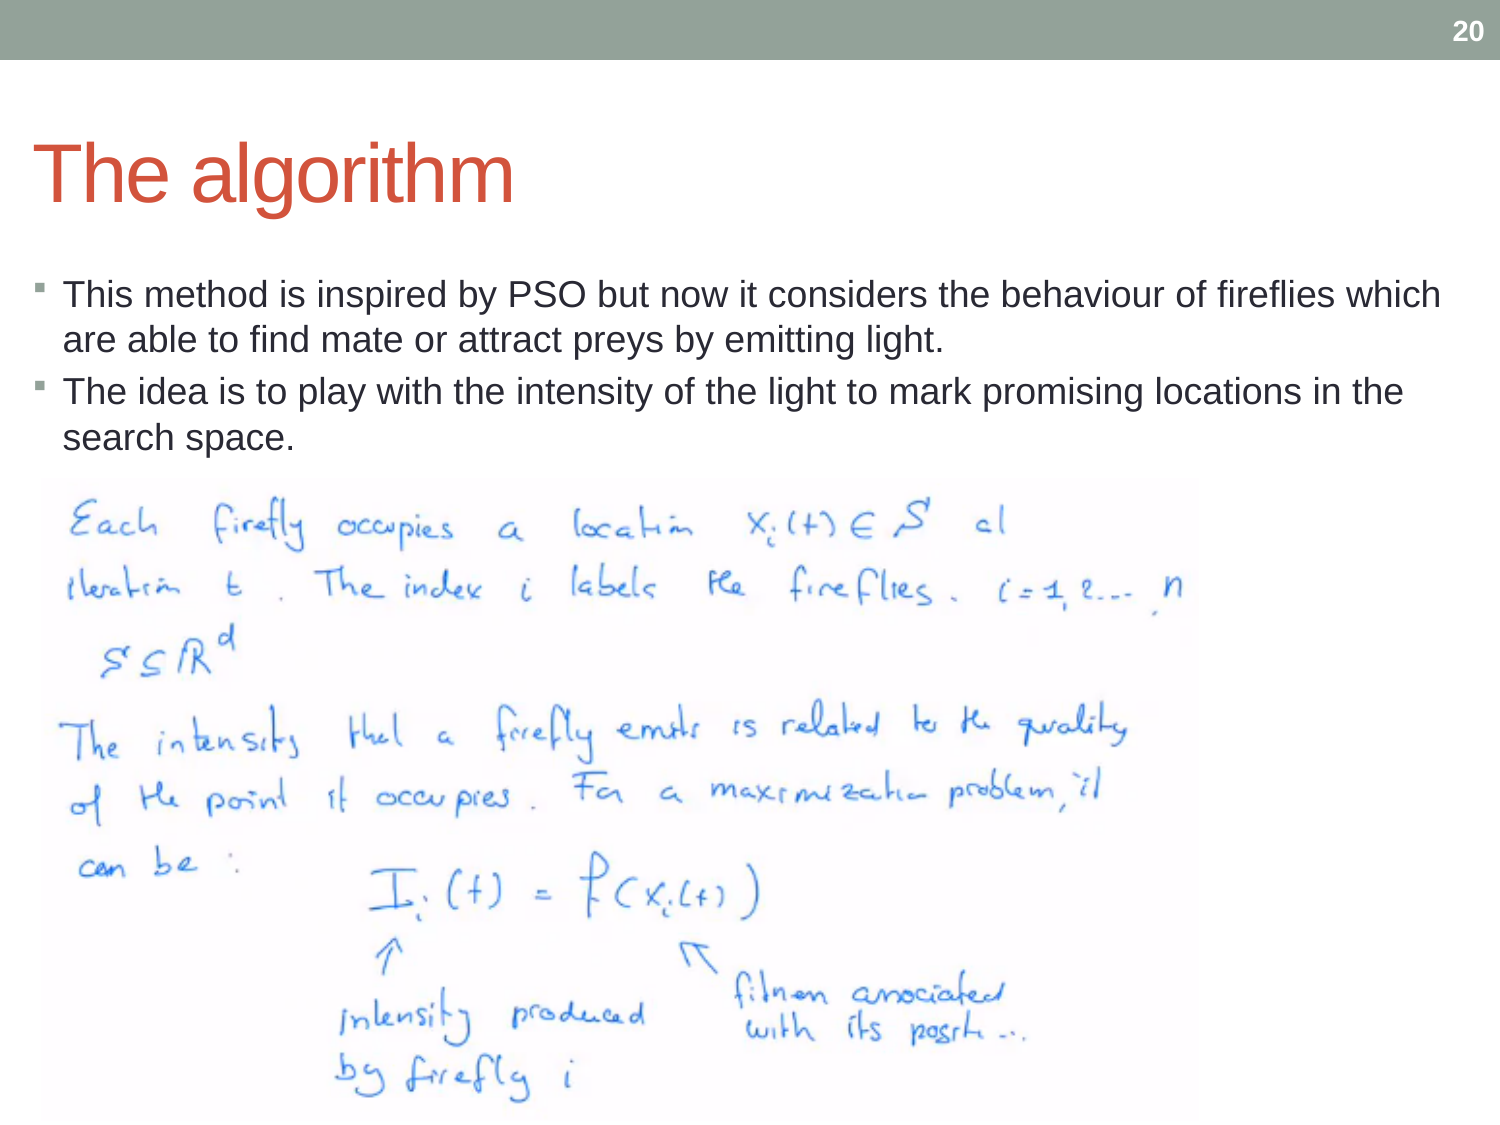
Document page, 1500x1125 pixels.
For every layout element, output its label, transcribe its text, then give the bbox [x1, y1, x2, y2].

list This method is inspired by PSO but now it considers the behaviour of fireflies which are able to find mate or attract preys by emitting light. The idea is to play with the intensity of the light to mark promising locations in the search space. [17, 262, 1483, 1125]
picture [40, 478, 1200, 1121]
slide_number 20 [1325, 3, 1500, 57]
title The algorithm [17, 87, 1483, 250]
